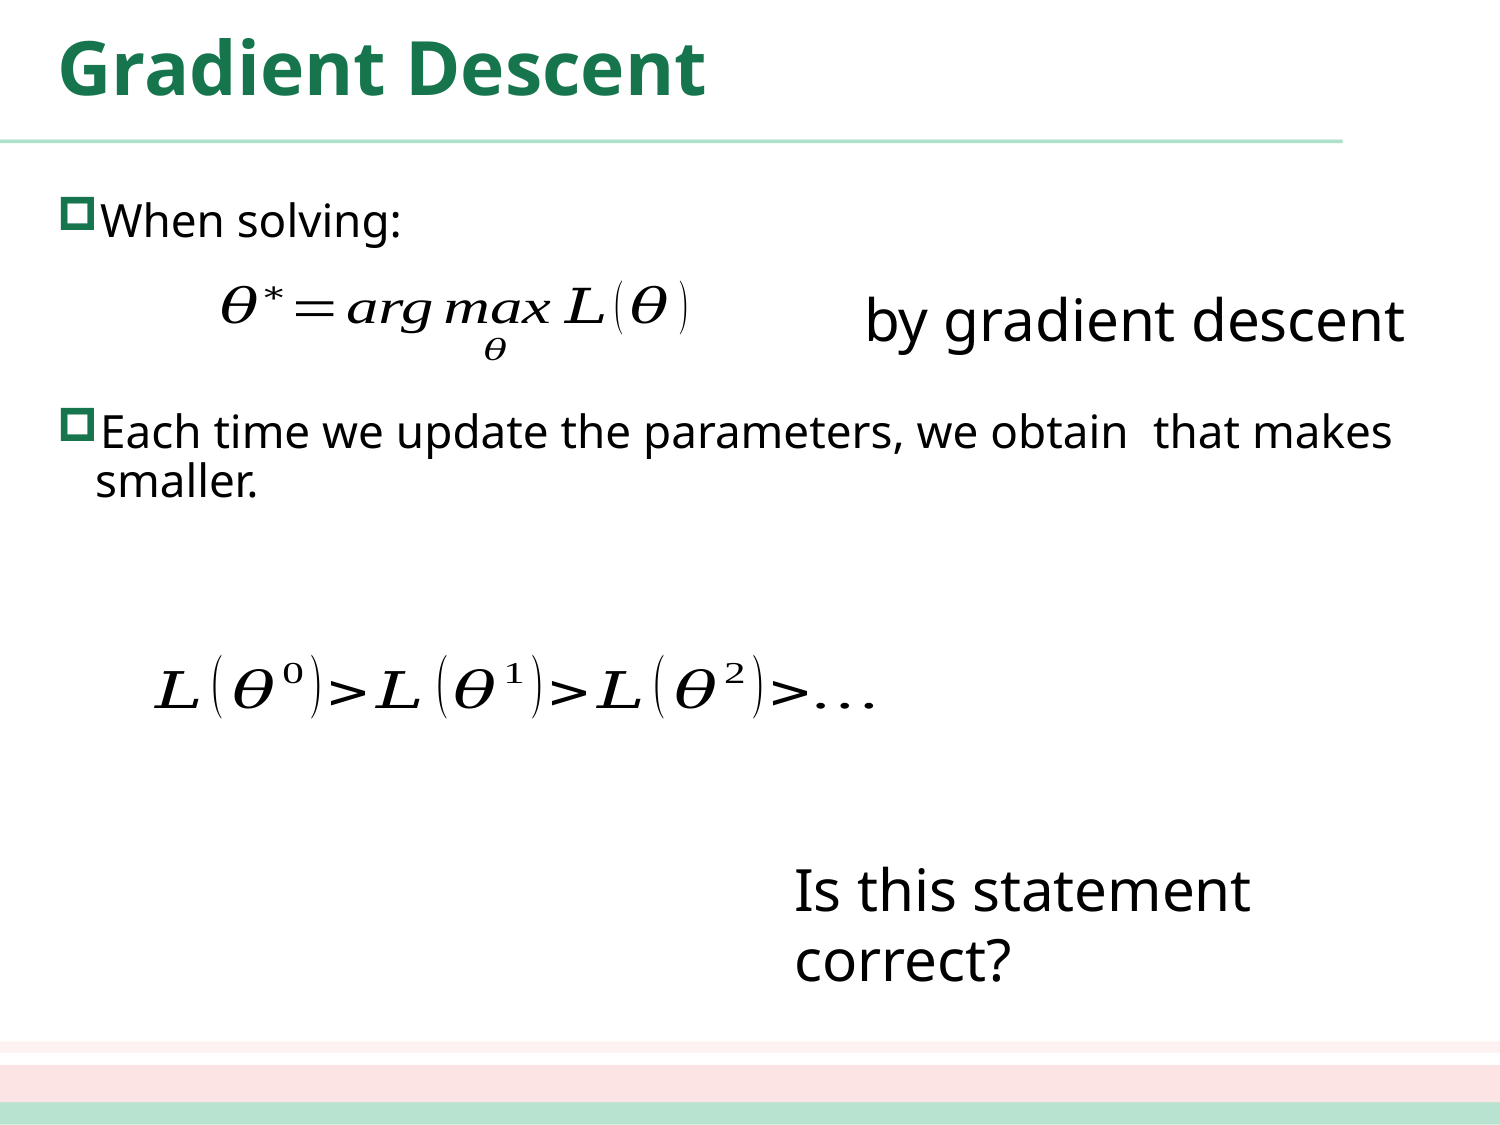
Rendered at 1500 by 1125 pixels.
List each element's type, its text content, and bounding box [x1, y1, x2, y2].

text_box Is this statement correct? [779, 845, 1433, 1001]
text_box by gradient descent [849, 275, 1500, 361]
title Gradient Descent [42, 7, 1337, 135]
picture [0, 0, 1500, 1125]
